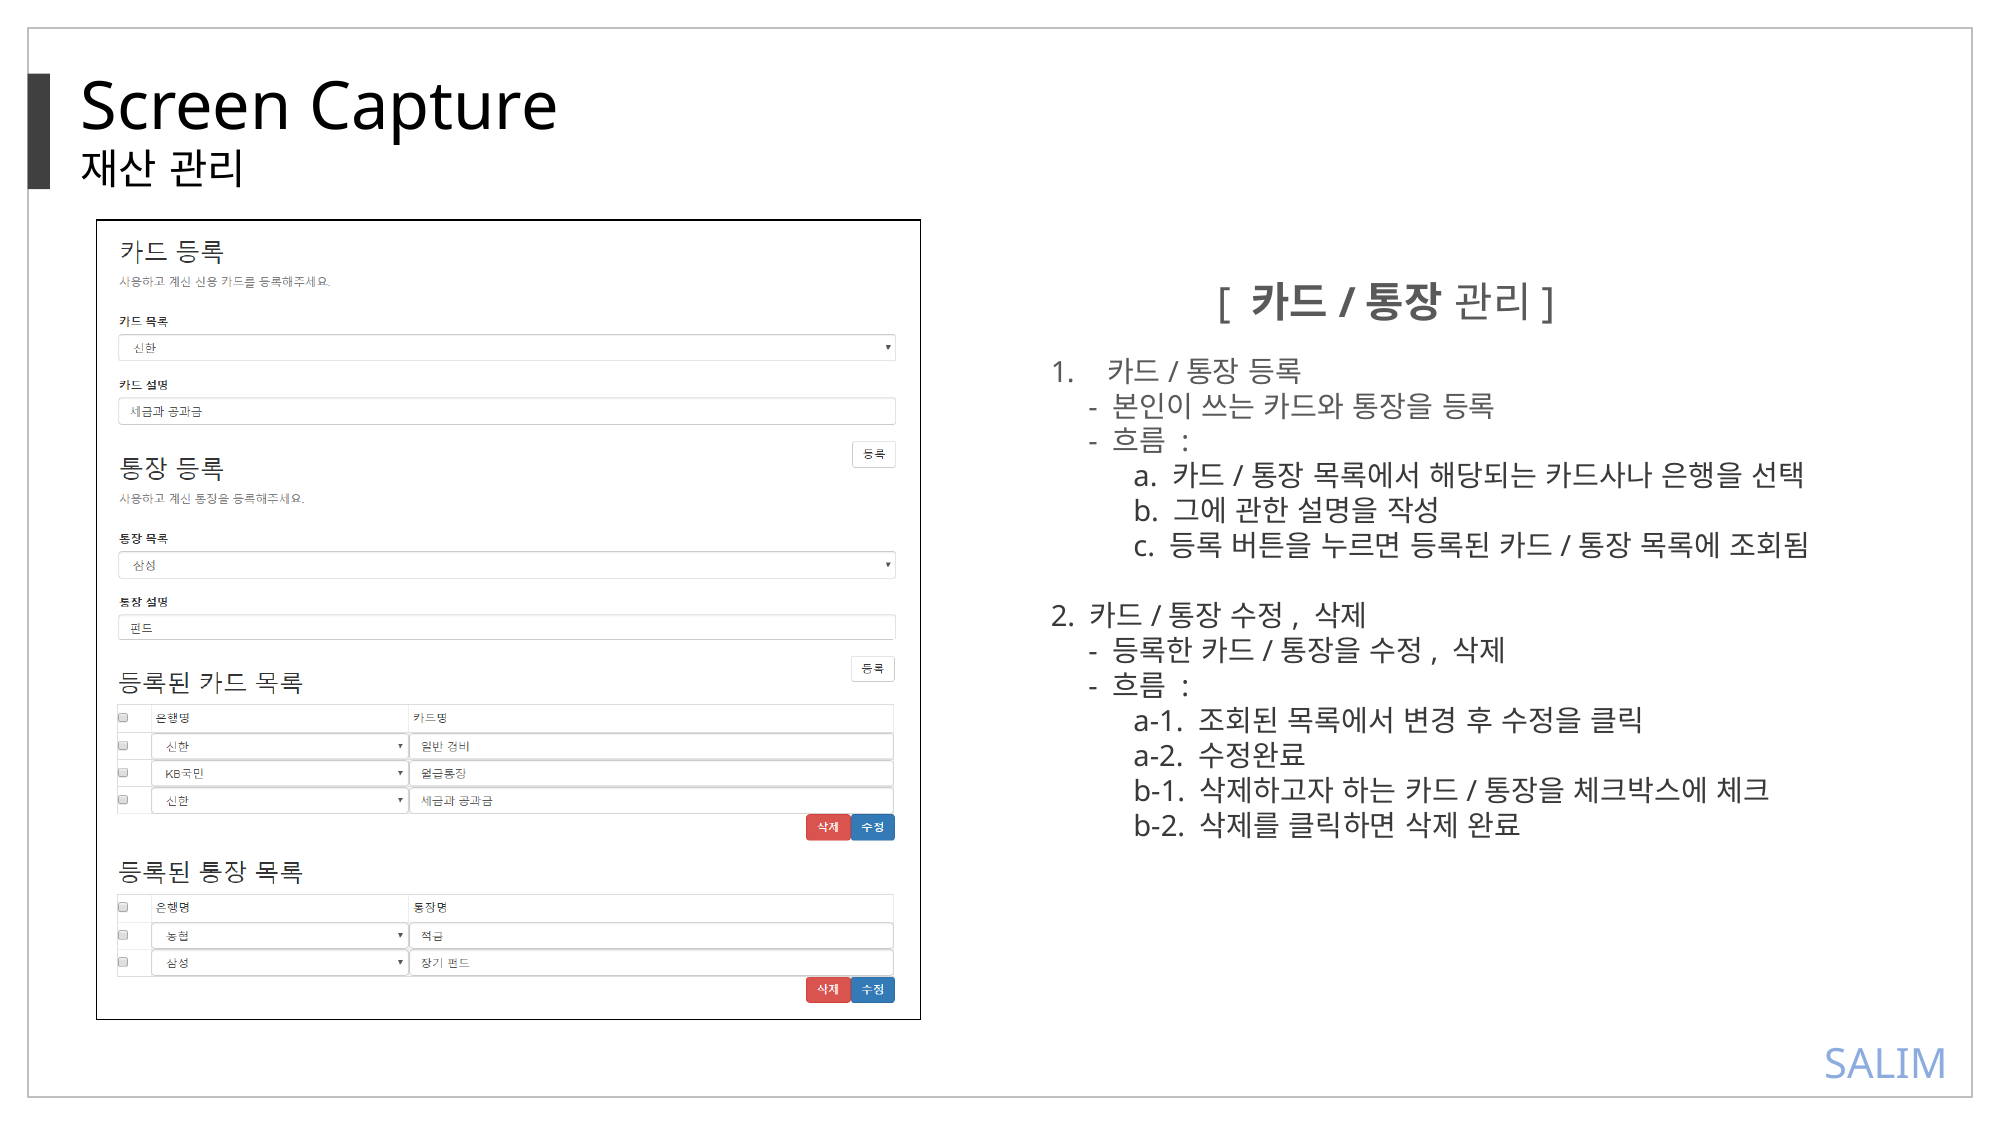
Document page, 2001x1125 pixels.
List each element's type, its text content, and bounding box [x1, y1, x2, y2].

text_box [ 카드/통장 관리] [1189, 268, 1583, 334]
text_box [27, 27, 1973, 1098]
text_box [95, 219, 921, 1020]
text_box 카드/통장 등록 - 본인이 쓰는 카드와 통장을 등록 - 흐름 : a. 카드/통장 목록에서 해당되는 카드사나 은행을 선택 b. 그에 관한 설명을 작성 c. 등록 버튼을 누르면 등록된 카드/통장 목록에 조회됨 2. 카드/통장 수정, 삭제 - 등록한 카드/통장을 수정, 삭제 - 흐름 : a-1. 조회된 목록에서 변경 후 수정을 클릭 a-2. 수정완료 b-1. 삭제하고자 하는 카드/통장을 체크박스에 체크 b-2. 삭제를 클릭하면 삭제 완료 [1036, 345, 1858, 885]
text_box [27, 73, 51, 190]
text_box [104, 212, 908, 1018]
text_box SALIM [1800, 1029, 1972, 1095]
text_box Screen Capture 재산 관리 [65, 55, 863, 201]
